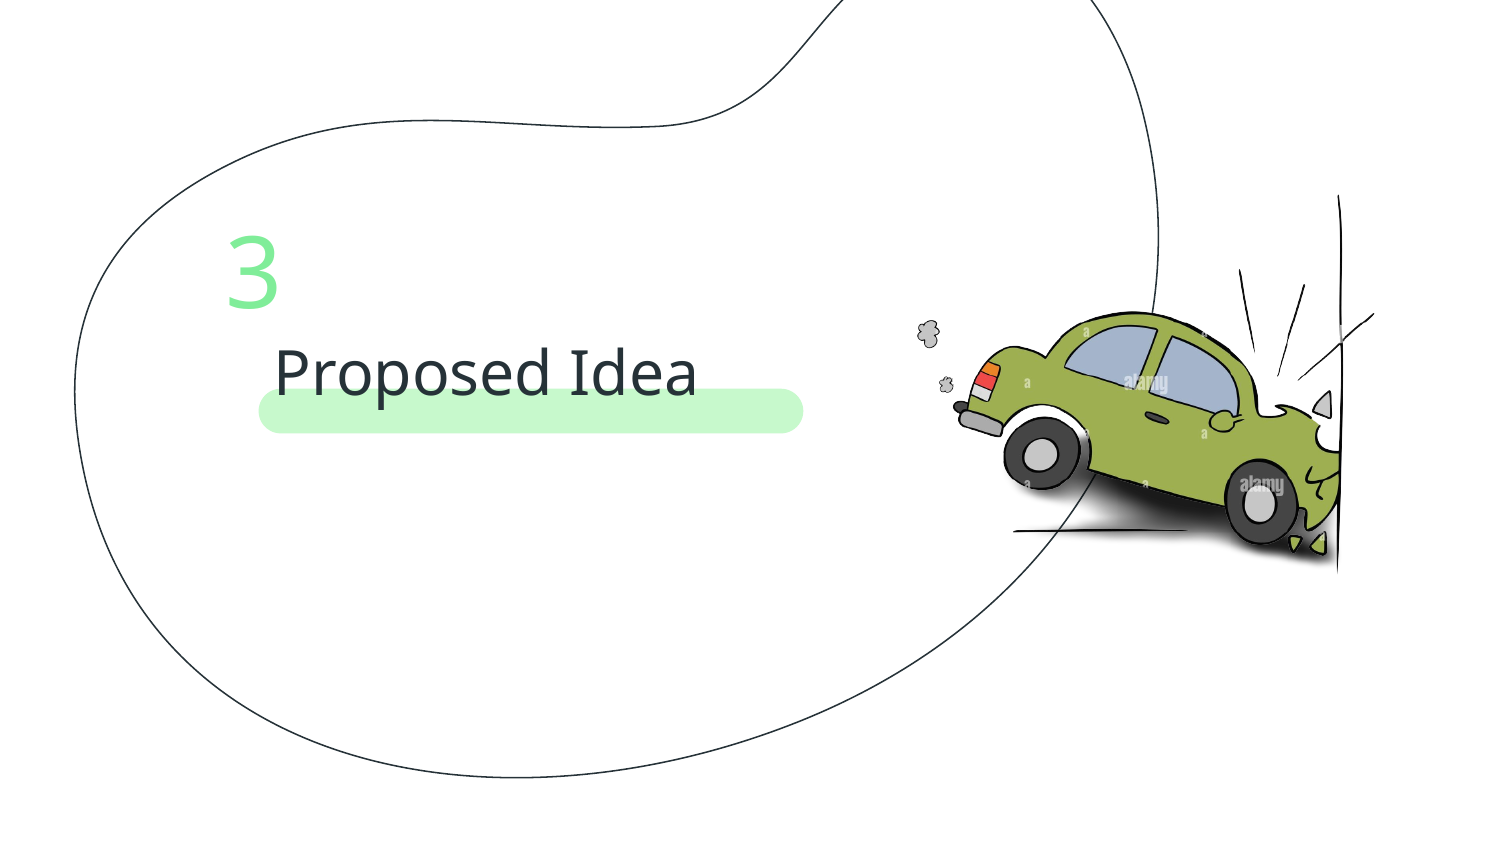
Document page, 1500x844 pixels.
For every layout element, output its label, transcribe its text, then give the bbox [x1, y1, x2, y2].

title Proposed Idea [258, 318, 885, 438]
title 3 [210, 193, 337, 307]
picture [890, 165, 1401, 637]
